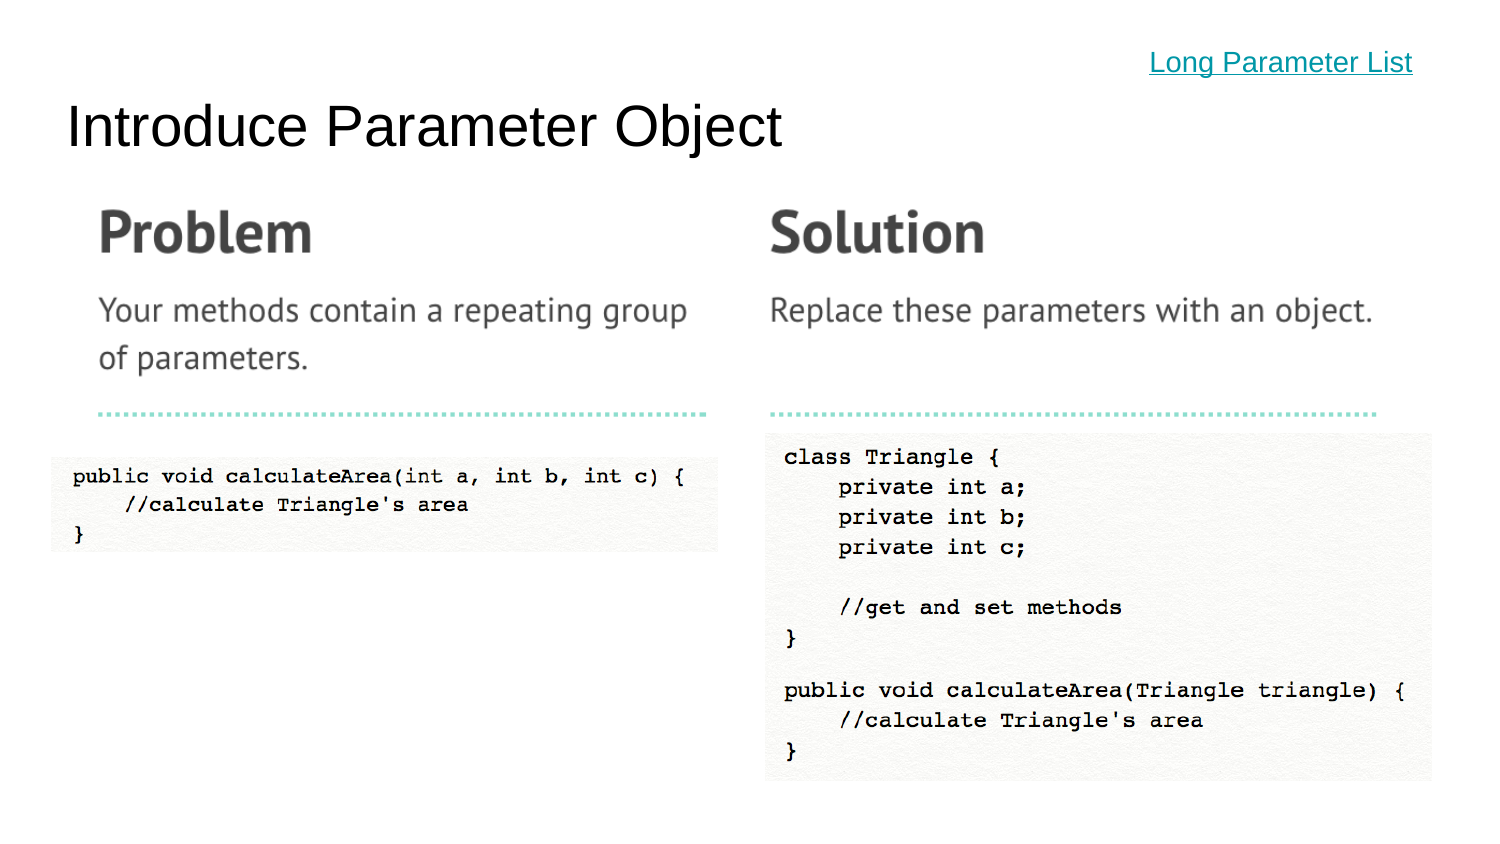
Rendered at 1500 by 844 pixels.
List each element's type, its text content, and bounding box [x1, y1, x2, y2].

title Introduce Parameter Object [51, 72, 1134, 167]
picture [66, 190, 1432, 781]
text_box Long Parameter List [1134, 27, 1500, 173]
picture [50, 457, 718, 552]
